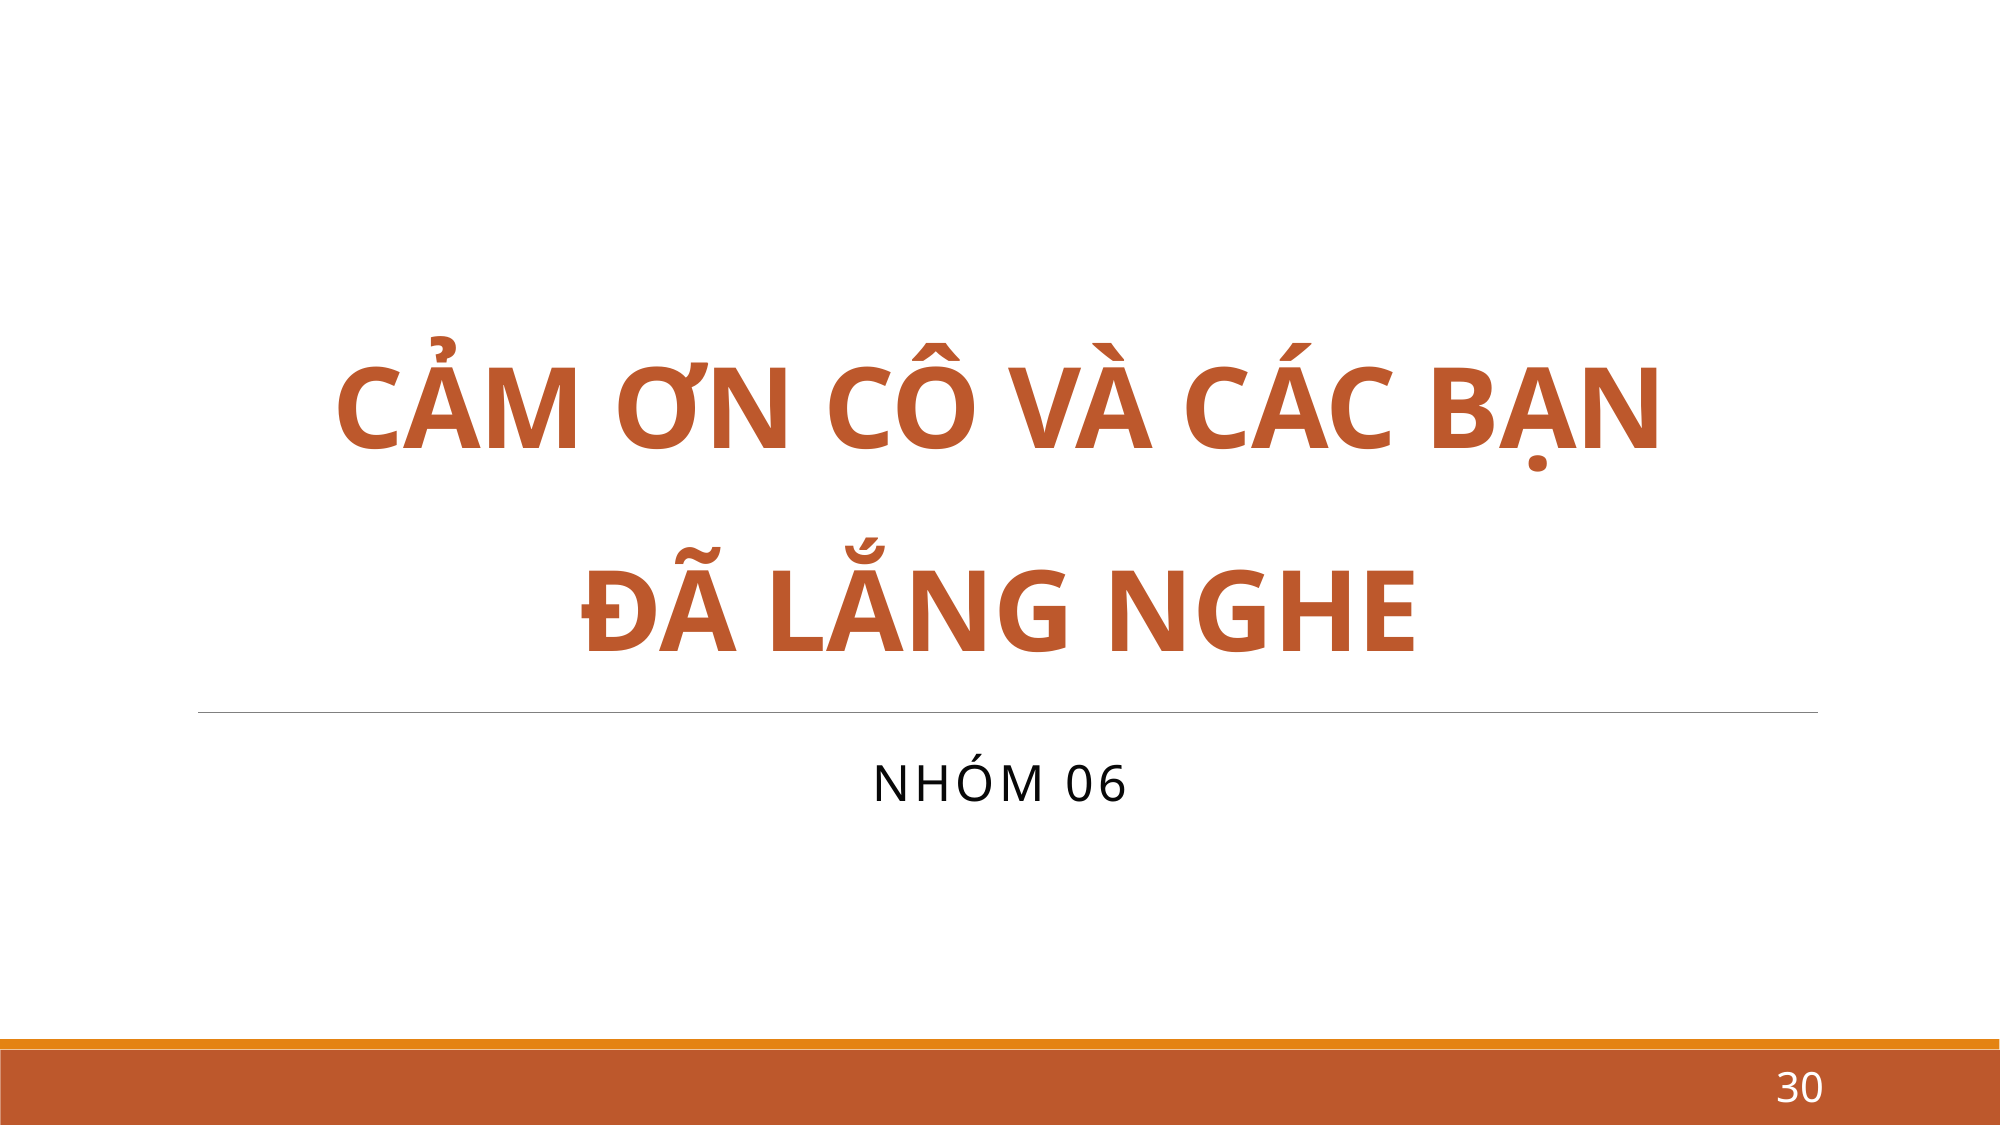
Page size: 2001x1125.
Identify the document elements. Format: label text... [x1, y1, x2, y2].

slide_number 30 [1624, 1059, 1840, 1120]
title CẢM ƠN CÔ VÀ CÁC BẠN ĐÃ LẮNG NGHE [287, 294, 1713, 648]
subtitle Nhóm 06 [538, 750, 1462, 938]
